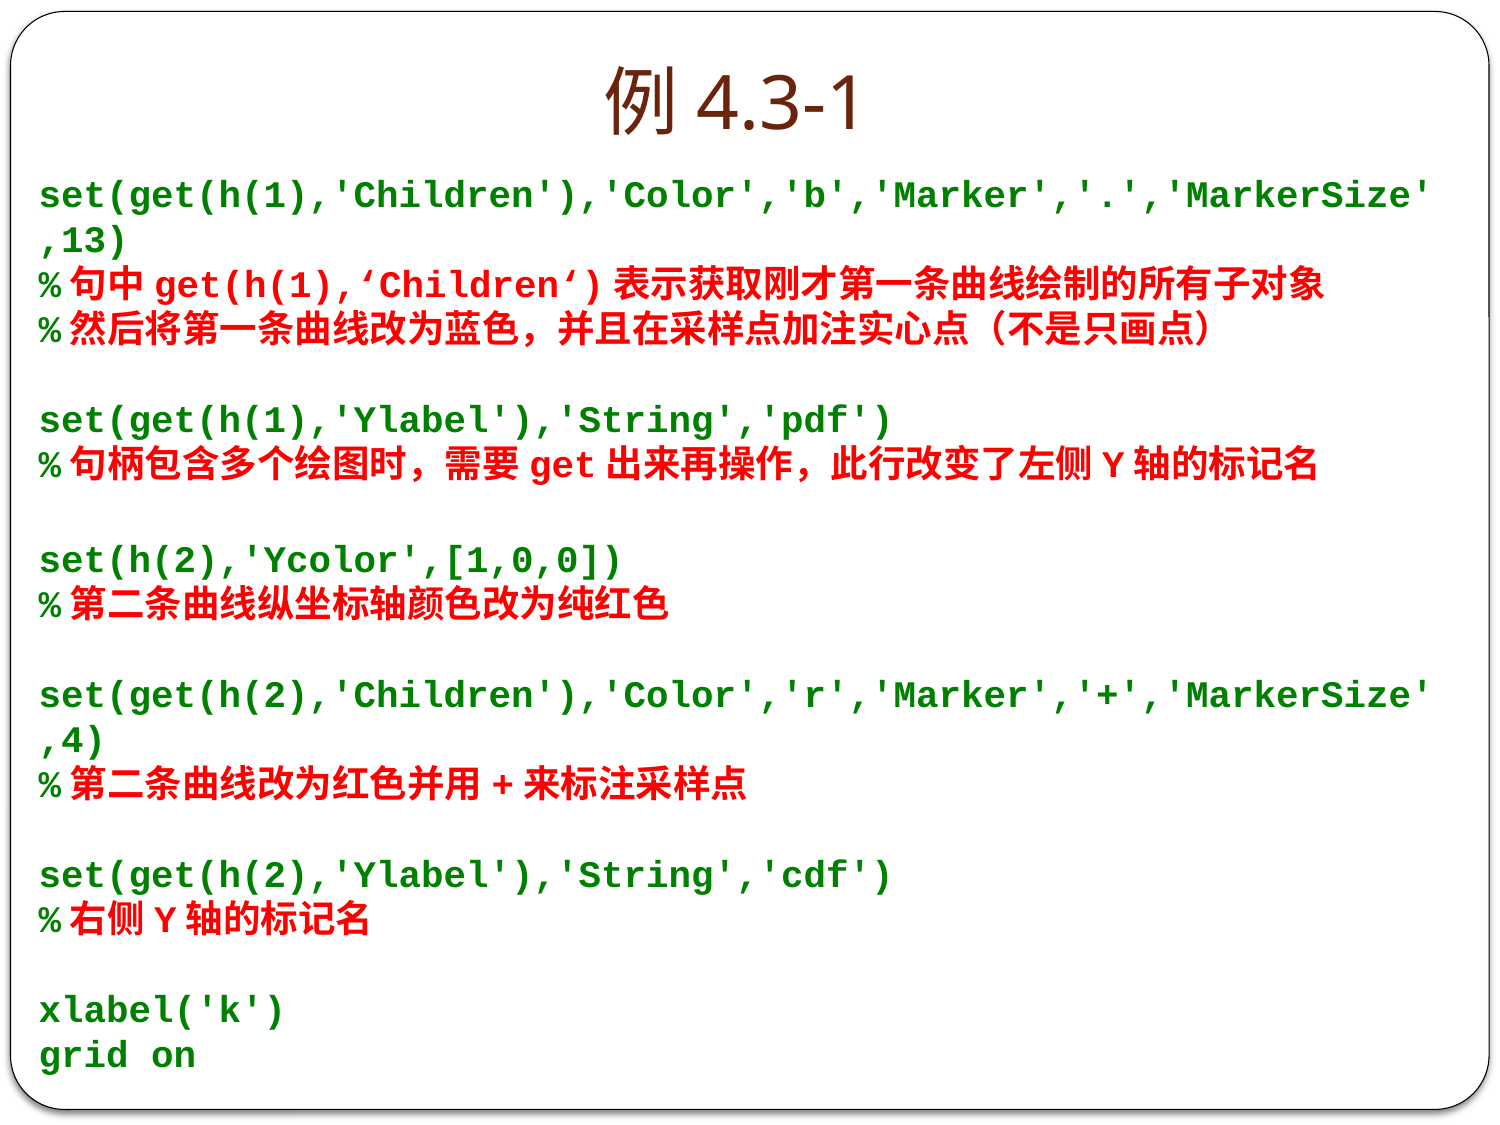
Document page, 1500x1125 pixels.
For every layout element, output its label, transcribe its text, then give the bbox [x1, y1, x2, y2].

title 例4.3-1 [99, 0, 1375, 160]
text_box set(get(h(1),'Children'),'Color','b','Marker','.','MarkerSize',13) %句中get(h(1),‘Children‘)表示获取刚才第一条曲线绘制的所有子对象 %然后将第一条曲线改为蓝色，并且在采样点加注实心点（不是只画点） set(get(h(1),'Ylabel'),'String','pdf') %句柄包含多个绘图时，需要get出来再操作，此行改变了左侧Y轴的标记名 set(h(2),'Ycolor',[1,0,0]) %第二条曲线纵坐标轴颜色改为纯红色 set(get(h(2),'Children'),'Color','r','Marker','+','MarkerSize',4) %第二条曲线改为红色并用+来标注采样点 set(get(h(2),'Ylabel'),'String','cdf') %右侧Y轴的标记名 xlabel('k') grid on [23, 162, 1451, 1125]
